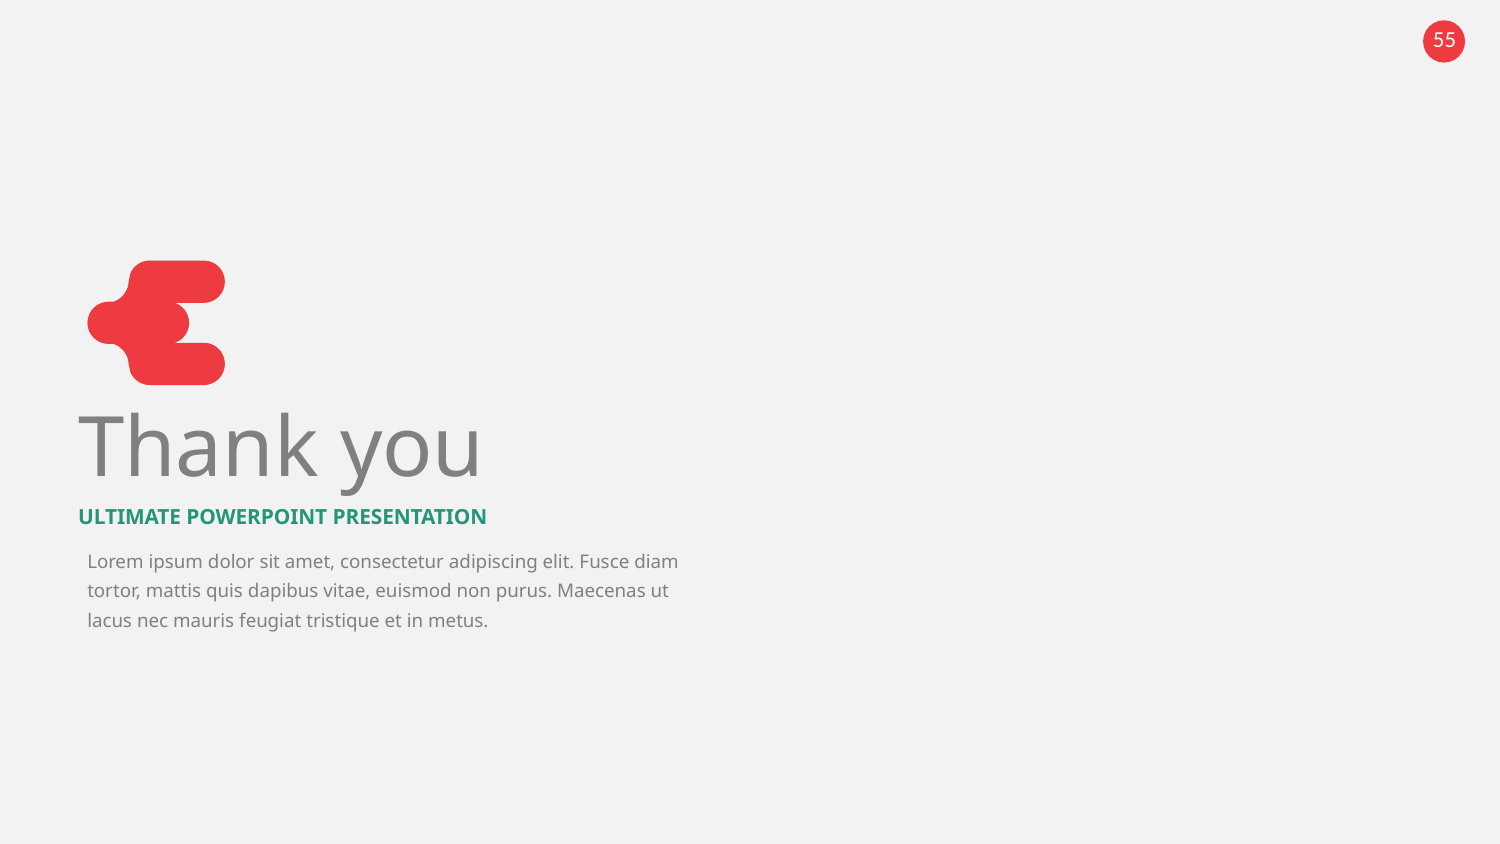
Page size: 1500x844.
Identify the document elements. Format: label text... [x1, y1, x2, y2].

text_box [86, 259, 226, 387]
list Thank you [78, 397, 762, 493]
text_box Lorem ipsum dolor sit amet, consectetur adipiscing elit. Fusce diam tortor, mattis quis dapibus vitae, euismod non purus. Maecenas ut lacus nec mauris feugiat tristique et in metus. [87, 543, 681, 657]
list ULTIMATE POWERPOINT PRESENTATION [78, 499, 762, 536]
